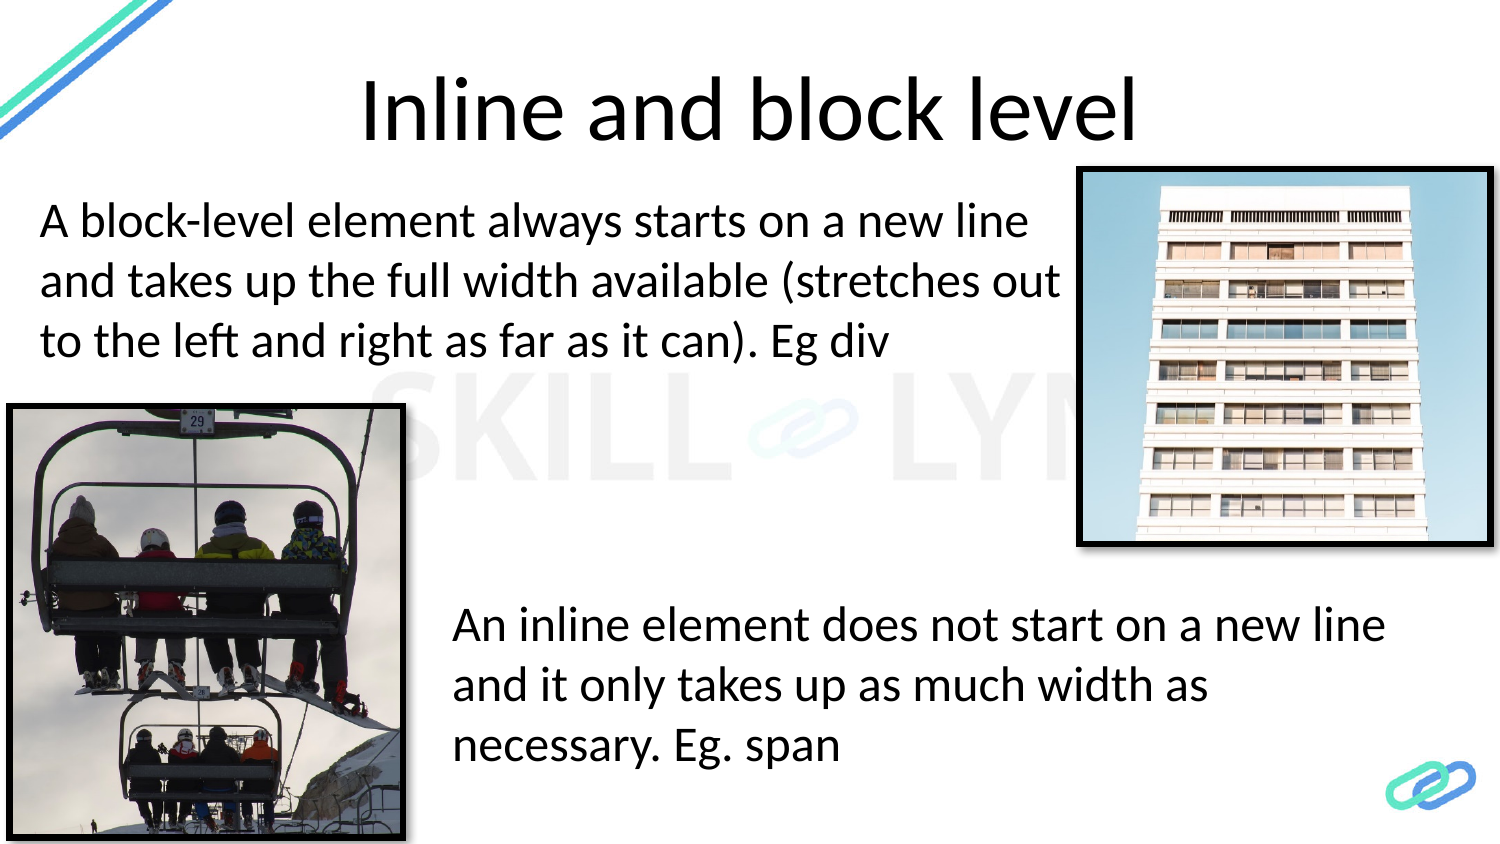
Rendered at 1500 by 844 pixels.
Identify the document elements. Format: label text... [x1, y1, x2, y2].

text_box A block-level element always starts on a new line and takes up the full width available (stretches out to the left and right as far as it can). Eg div [24, 180, 1077, 420]
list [1082, 171, 1488, 542]
picture [0, 0, 1500, 844]
text_box An inline element does not start on a new line and it only takes up as much width as necessary. Eg. span [437, 584, 1413, 824]
title Inline and block level [75, 33, 1425, 175]
